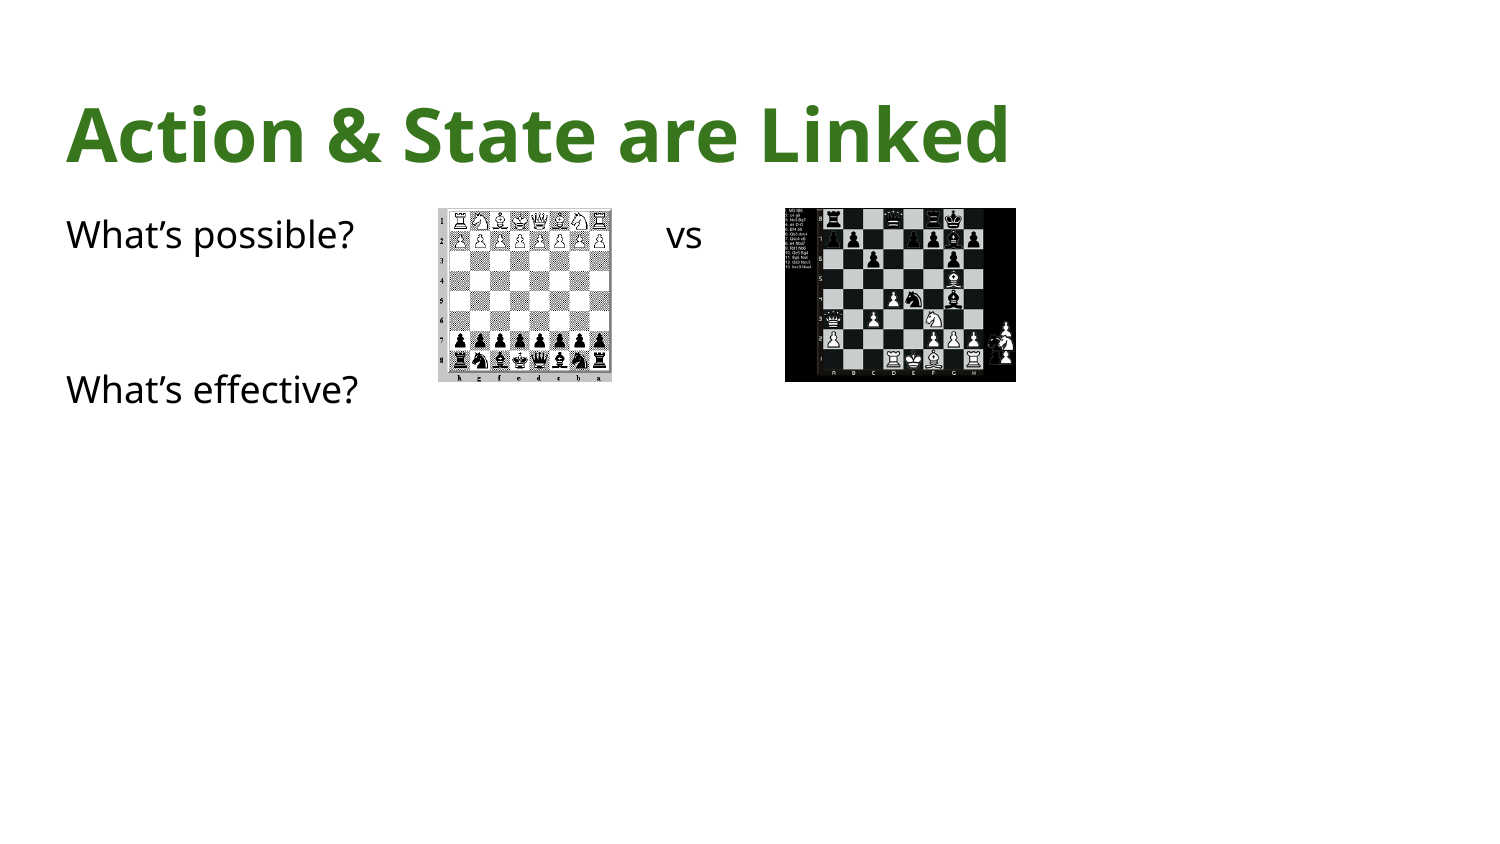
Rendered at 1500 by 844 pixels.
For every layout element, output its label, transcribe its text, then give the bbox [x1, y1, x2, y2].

list What’s possible? vs What’s effective? [51, 189, 1449, 750]
picture [785, 208, 1016, 382]
title Action & State are Linked [51, 72, 1449, 167]
picture [438, 208, 612, 382]
